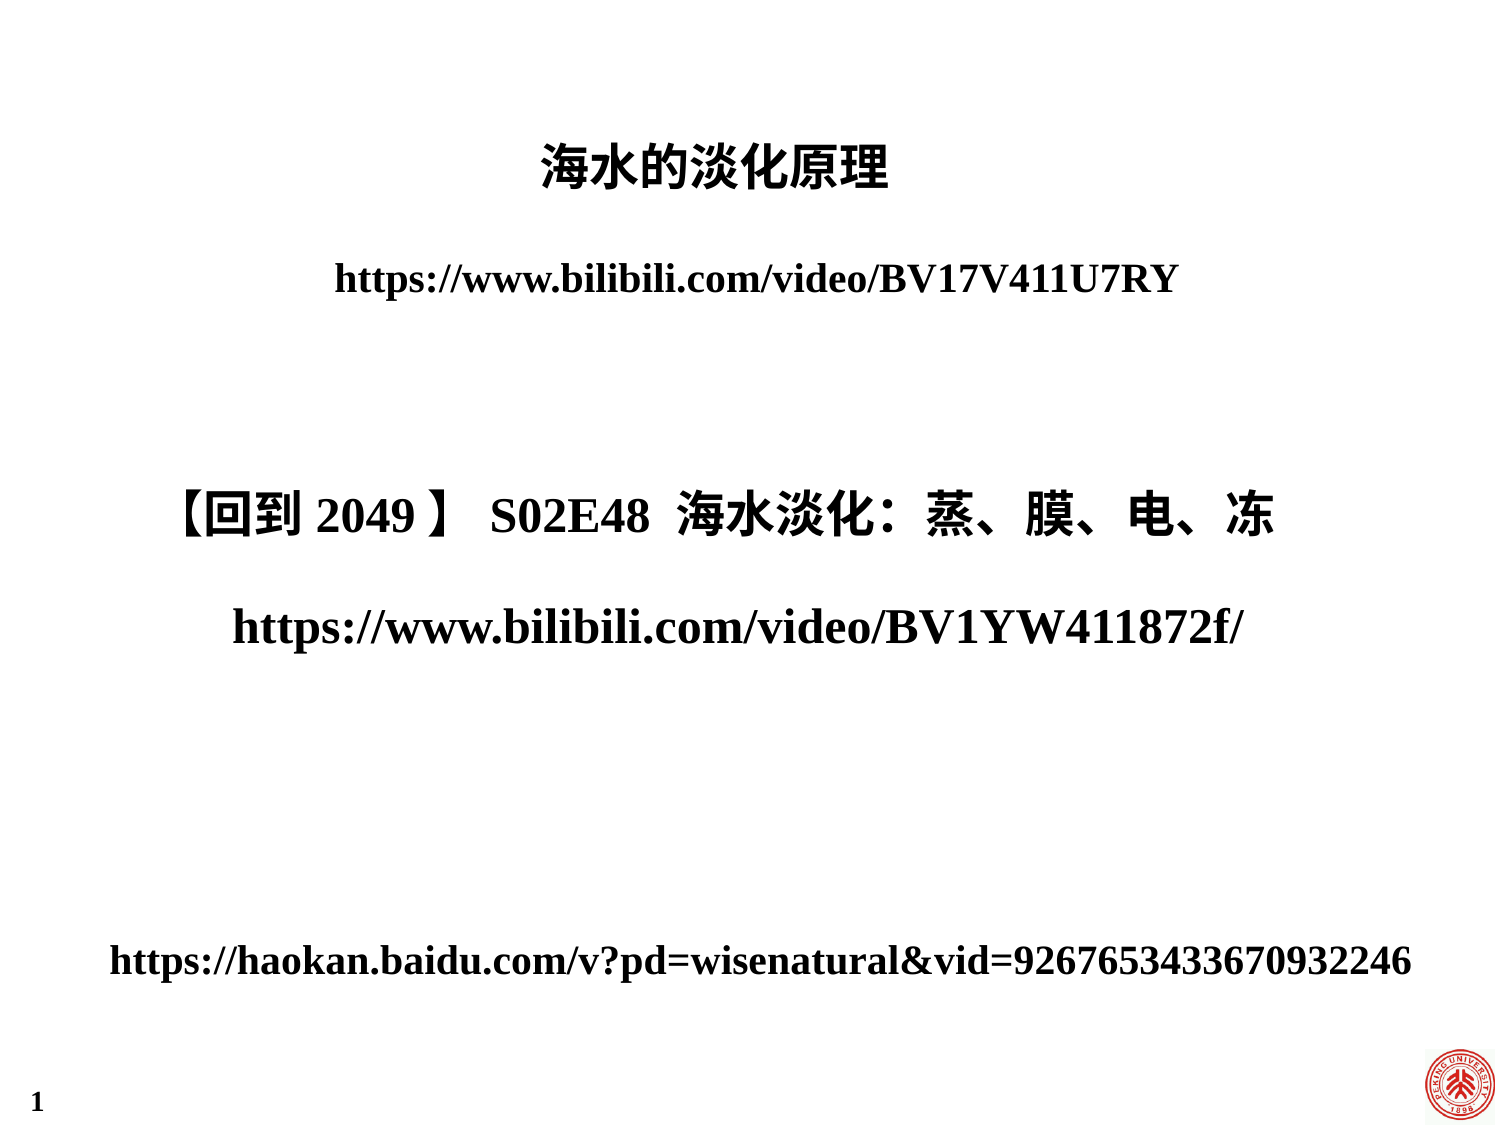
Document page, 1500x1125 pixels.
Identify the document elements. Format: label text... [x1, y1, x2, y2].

text_box 海水的淡化原理 [524, 127, 905, 203]
text_box 【回到2049】S02E48 海水淡化：蒸、膜、电、冻 [121, 474, 1308, 550]
text_box https://www.bilibili.com/video/BV17V411U7RY [70, 243, 1444, 309]
text_box https://haokan.baidu.com/v?pd=wisenatural&vid=9267653433670932246 [74, 925, 1448, 991]
picture [1425, 1049, 1495, 1125]
text_box https://www.bilibili.com/video/BV1YW411872f/ [171, 586, 1306, 661]
footer 1 [0, 1074, 76, 1113]
